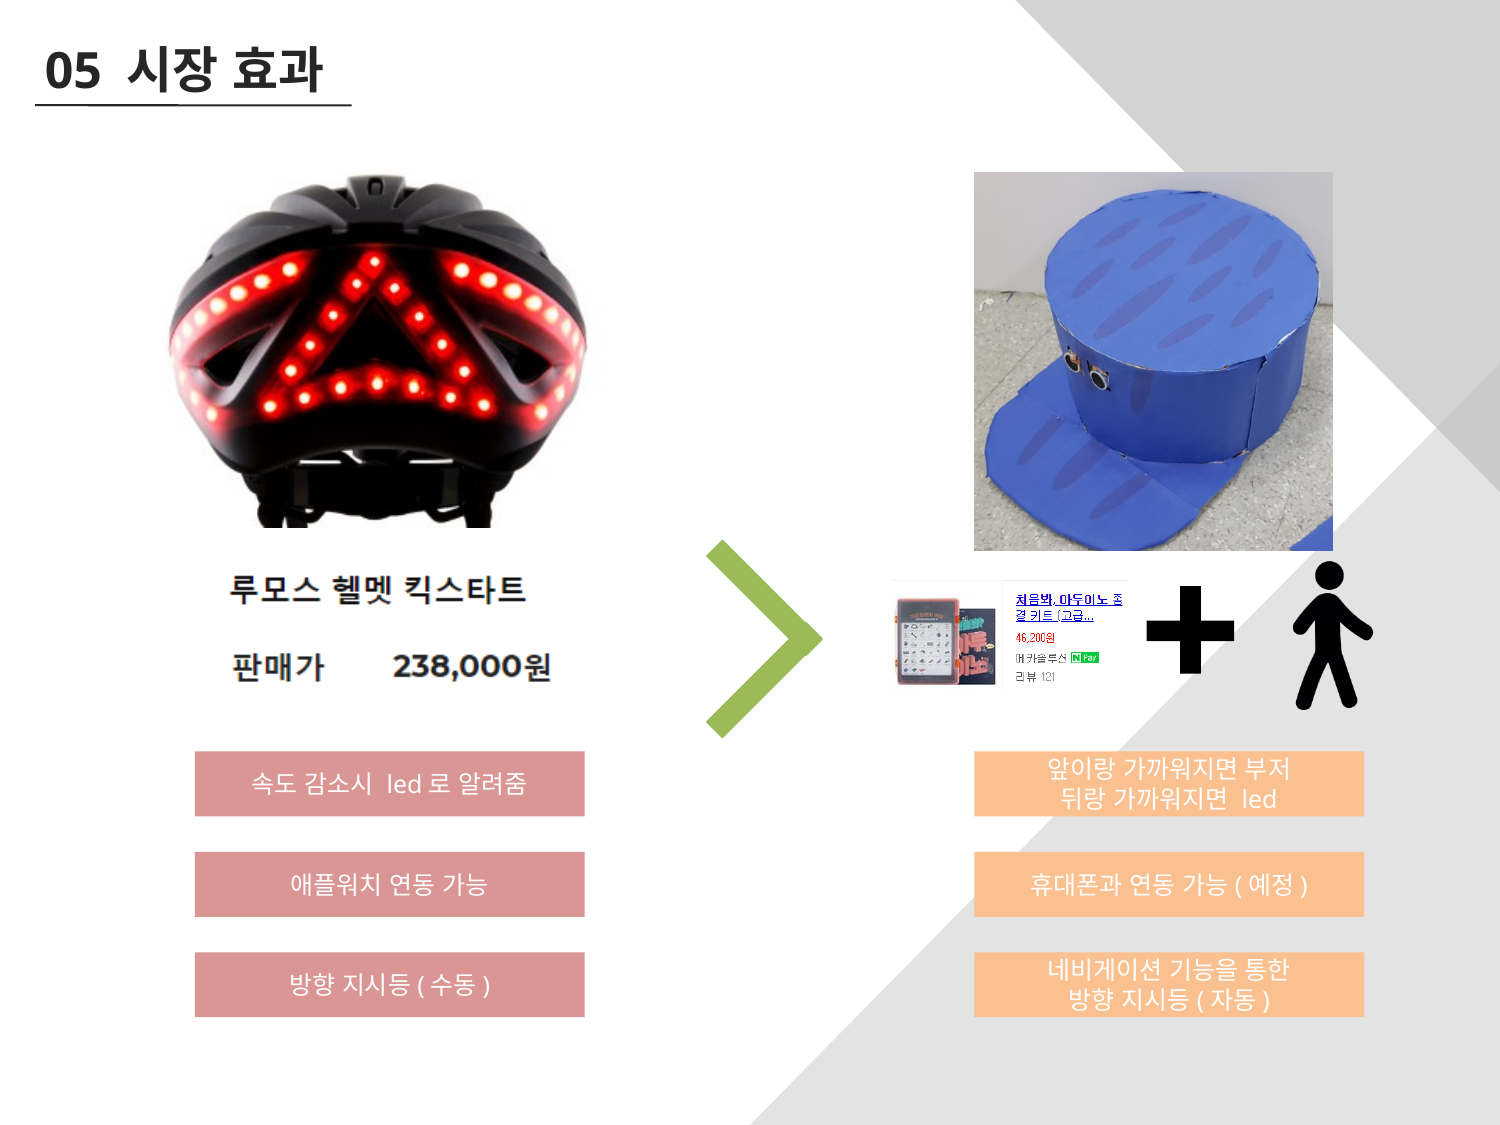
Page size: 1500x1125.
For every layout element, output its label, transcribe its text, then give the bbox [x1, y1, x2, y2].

picture [162, 172, 602, 528]
text_box 방향 지시등(수동) [193, 950, 587, 1019]
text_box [693, 526, 836, 692]
text_box 애플워치 연동 가능 [193, 850, 587, 919]
picture [891, 578, 1129, 693]
picture [215, 562, 568, 693]
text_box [1146, 585, 1235, 674]
text_box 네비게이션 기능을 통한 방향 지시등(자동) [972, 950, 1366, 1019]
picture [1258, 561, 1407, 710]
picture [974, 172, 1333, 551]
text_box 앞이랑 가까워지면 부저 뒤랑 가까워지면 led [972, 749, 1366, 818]
text_box 05 시장 효과 [29, 30, 568, 106]
text_box 휴대폰과 연동 가능(예정) [972, 850, 1366, 919]
text_box 속도 감소시 led로 알려줌 [193, 749, 587, 818]
